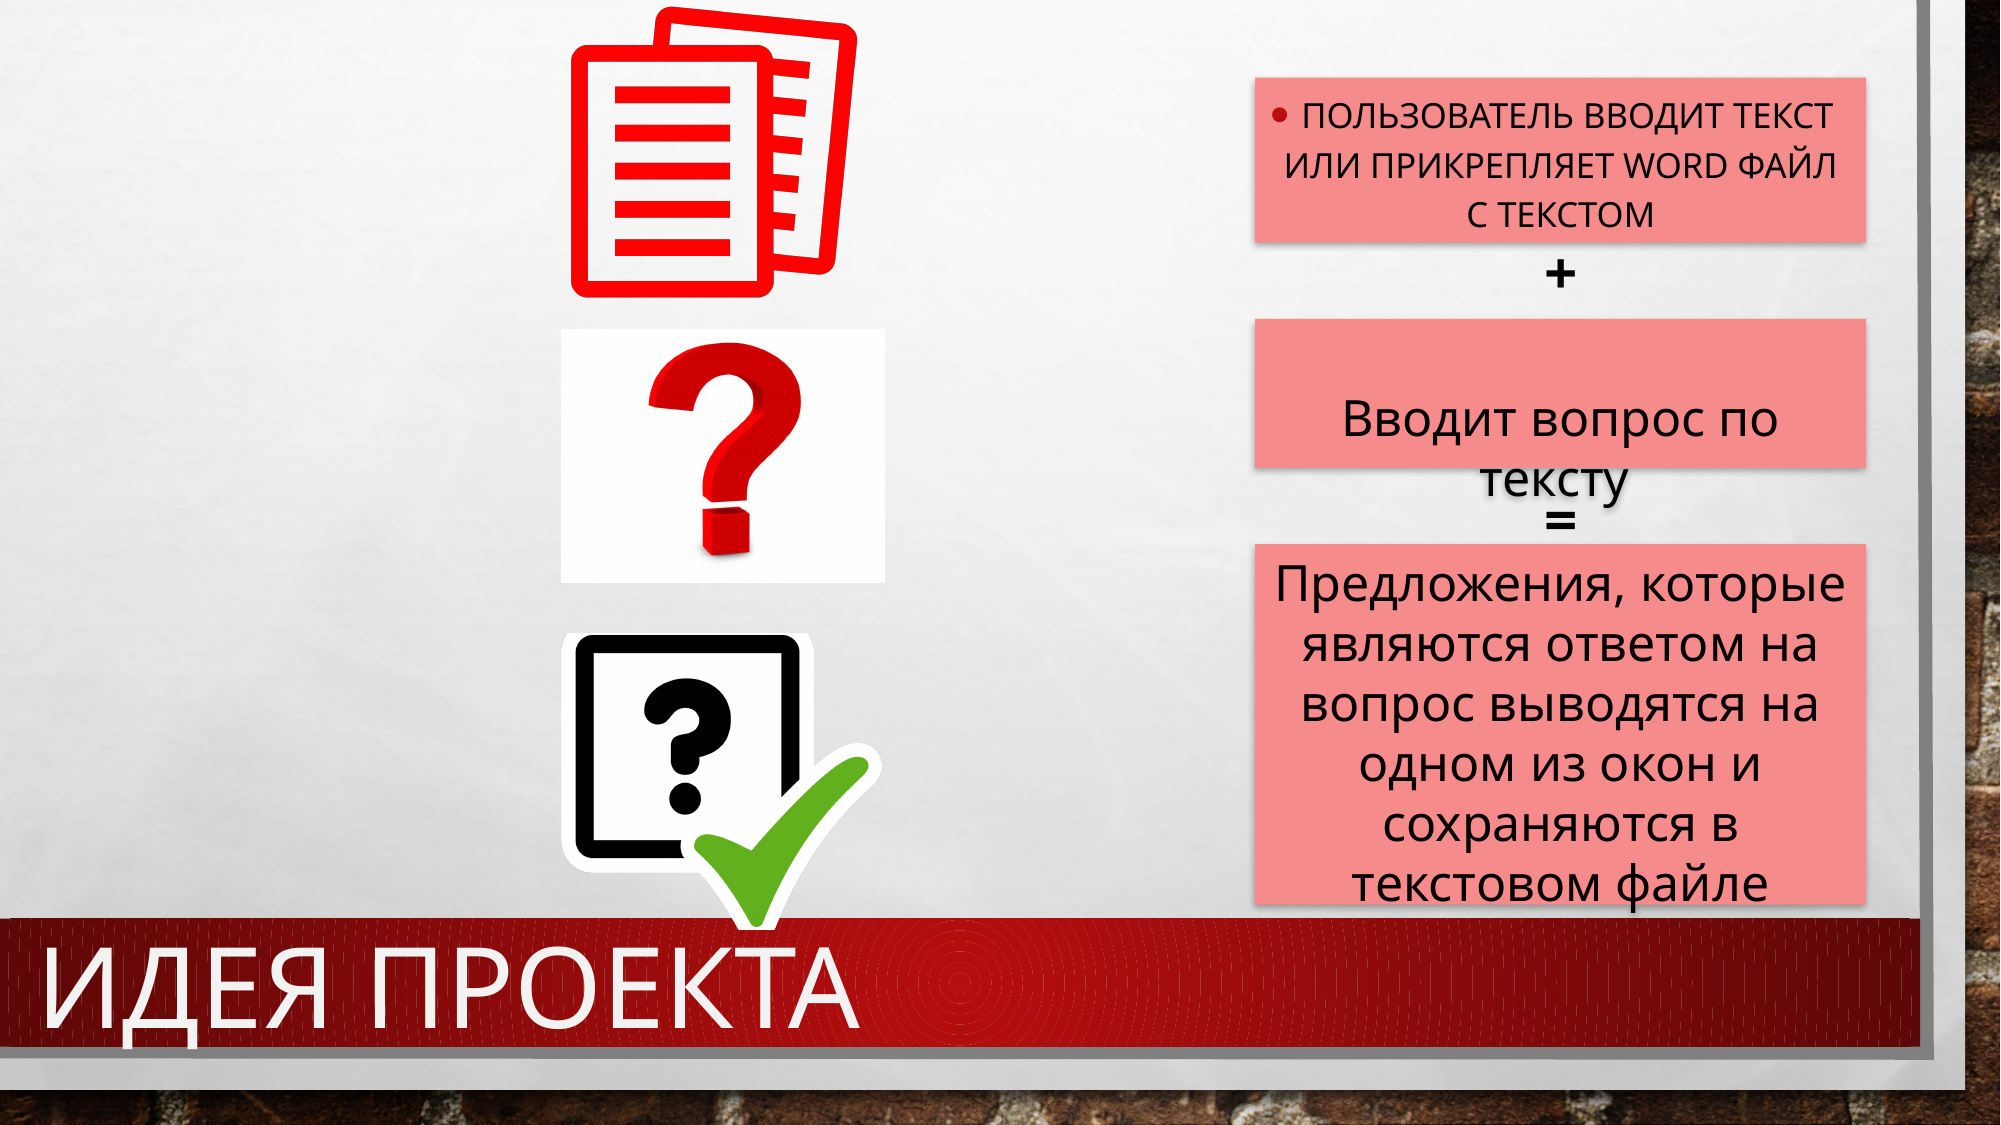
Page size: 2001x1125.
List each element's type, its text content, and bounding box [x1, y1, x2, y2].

picture [561, 329, 885, 584]
text_box + [1457, 229, 1664, 315]
text_box Предложения, которые являются ответом на вопрос выводятся на одном из окон и сохраняются в текстовом файле [1255, 544, 1867, 905]
picture [0, 0, 2000, 1125]
list Пользователь вводит текст или прикрепляет Word файл с текстом [1255, 77, 1867, 243]
text_box Вводит вопрос по тексту [1255, 318, 1867, 468]
text_box = [1457, 475, 1664, 561]
picture [561, 632, 882, 931]
picture [561, 0, 867, 305]
title Идея проекта [21, 897, 1729, 1087]
